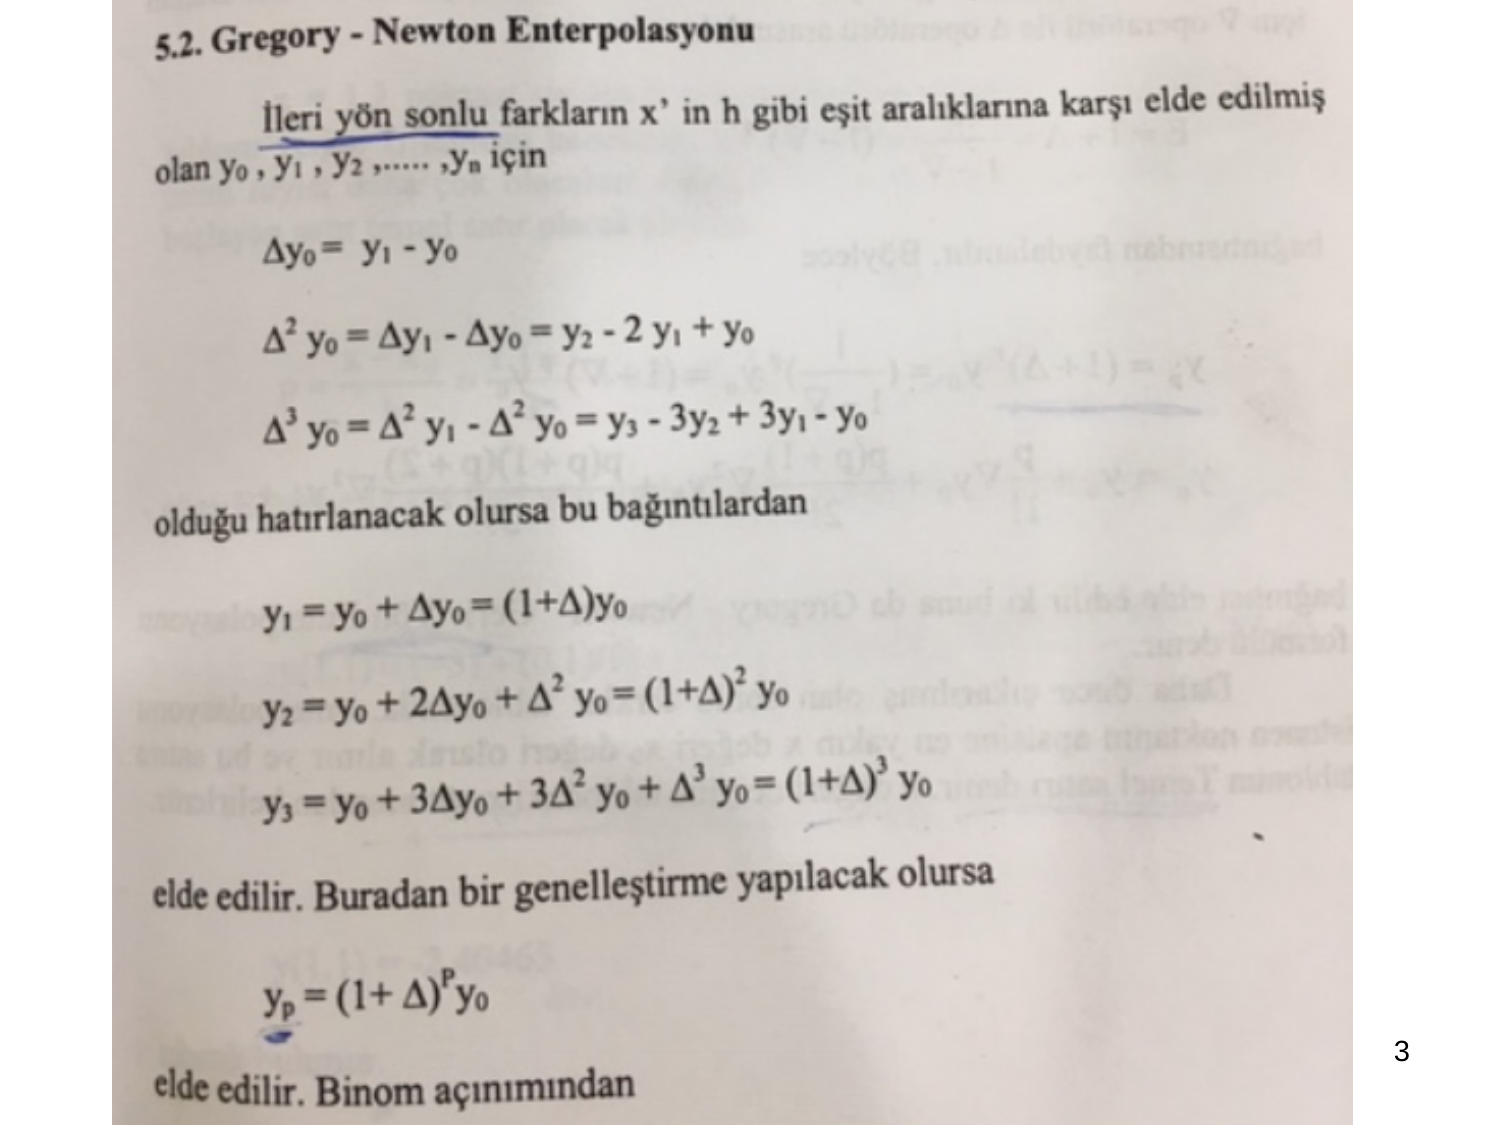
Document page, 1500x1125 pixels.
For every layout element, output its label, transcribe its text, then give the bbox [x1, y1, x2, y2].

slide_number 3 [1357, 1024, 1426, 1103]
picture [111, 0, 1353, 1125]
